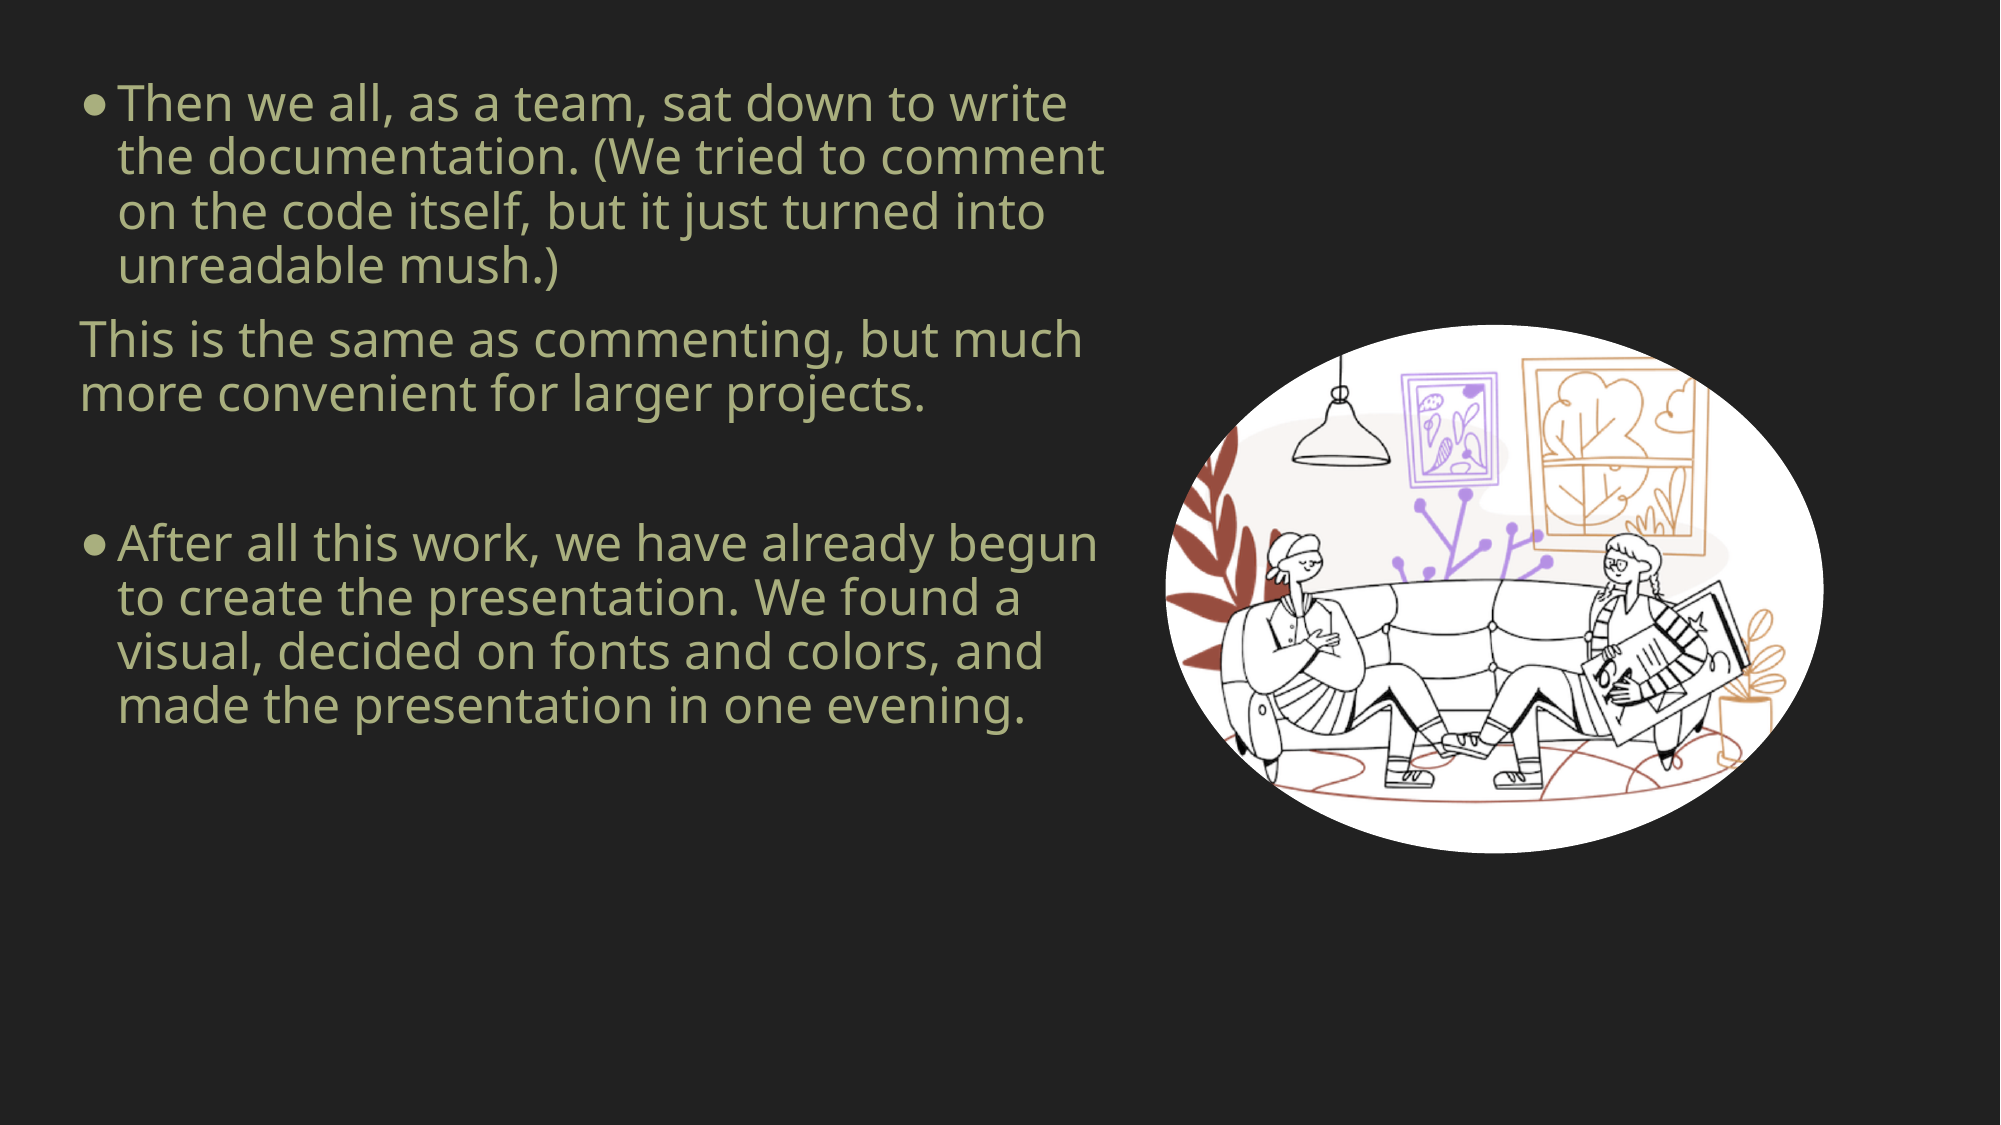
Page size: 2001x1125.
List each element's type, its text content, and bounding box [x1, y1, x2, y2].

list Then we all, as a team, sat down to write the documentation. (We tried to comment on the code itself, but it just turned into unreadable mush.) This is the same as commenting, but much more convenient for larger projects. After all this work, we have already begun to create the presentation. We found a visual, decided on fonts and colors, and made the presentation in one evening. [64, 70, 1166, 1050]
picture [1165, 324, 1824, 854]
